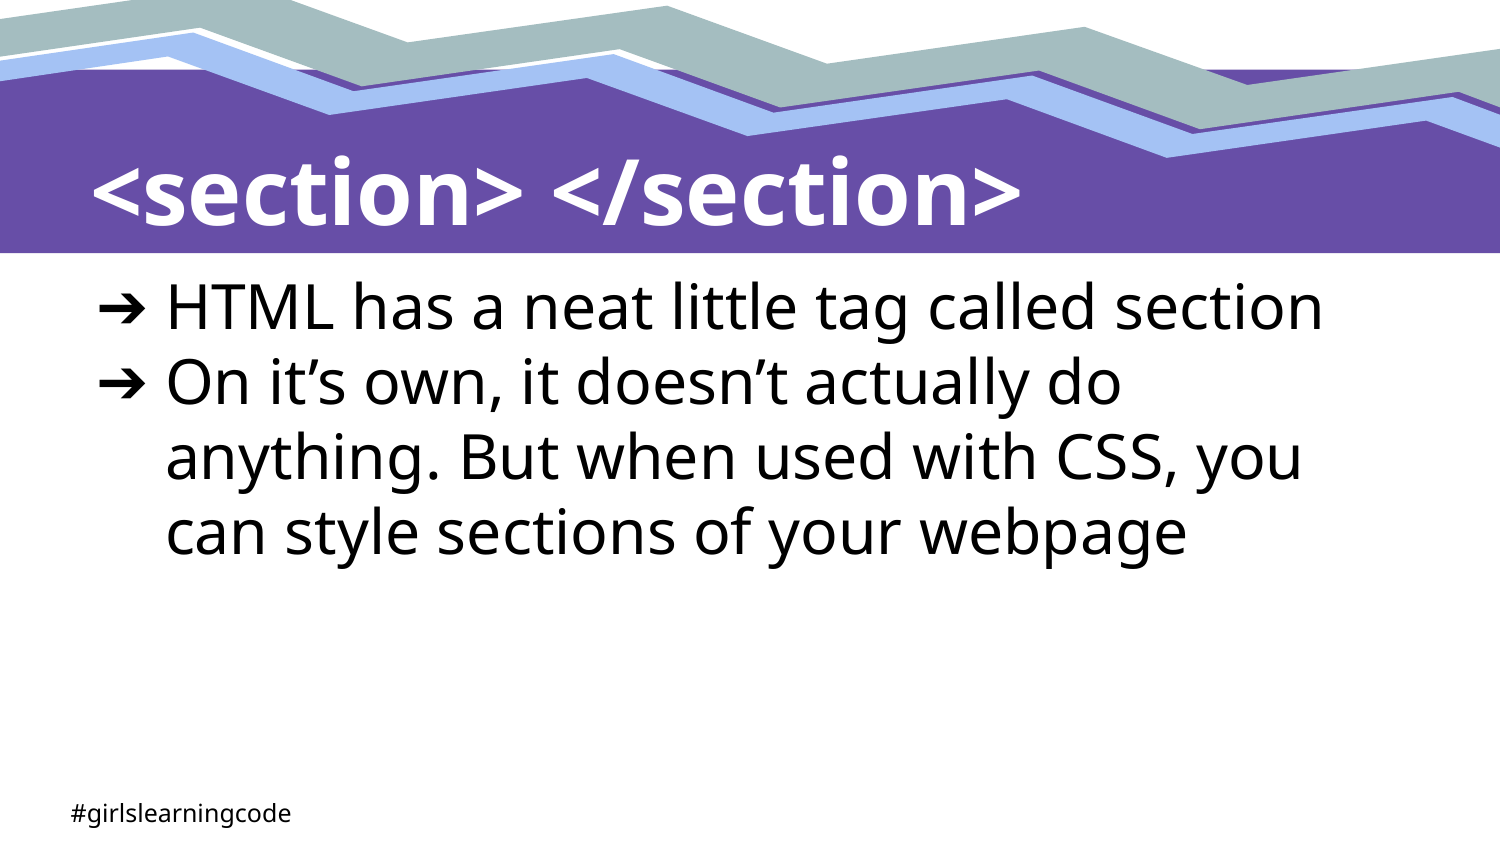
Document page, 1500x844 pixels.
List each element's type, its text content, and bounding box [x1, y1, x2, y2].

title <section> </section> [75, 62, 1500, 259]
list HTML has a neat little tag called section On it’s own, it doesn’t actually do anything. But when used with CSS, you can style sections of your webpage [75, 259, 1425, 769]
